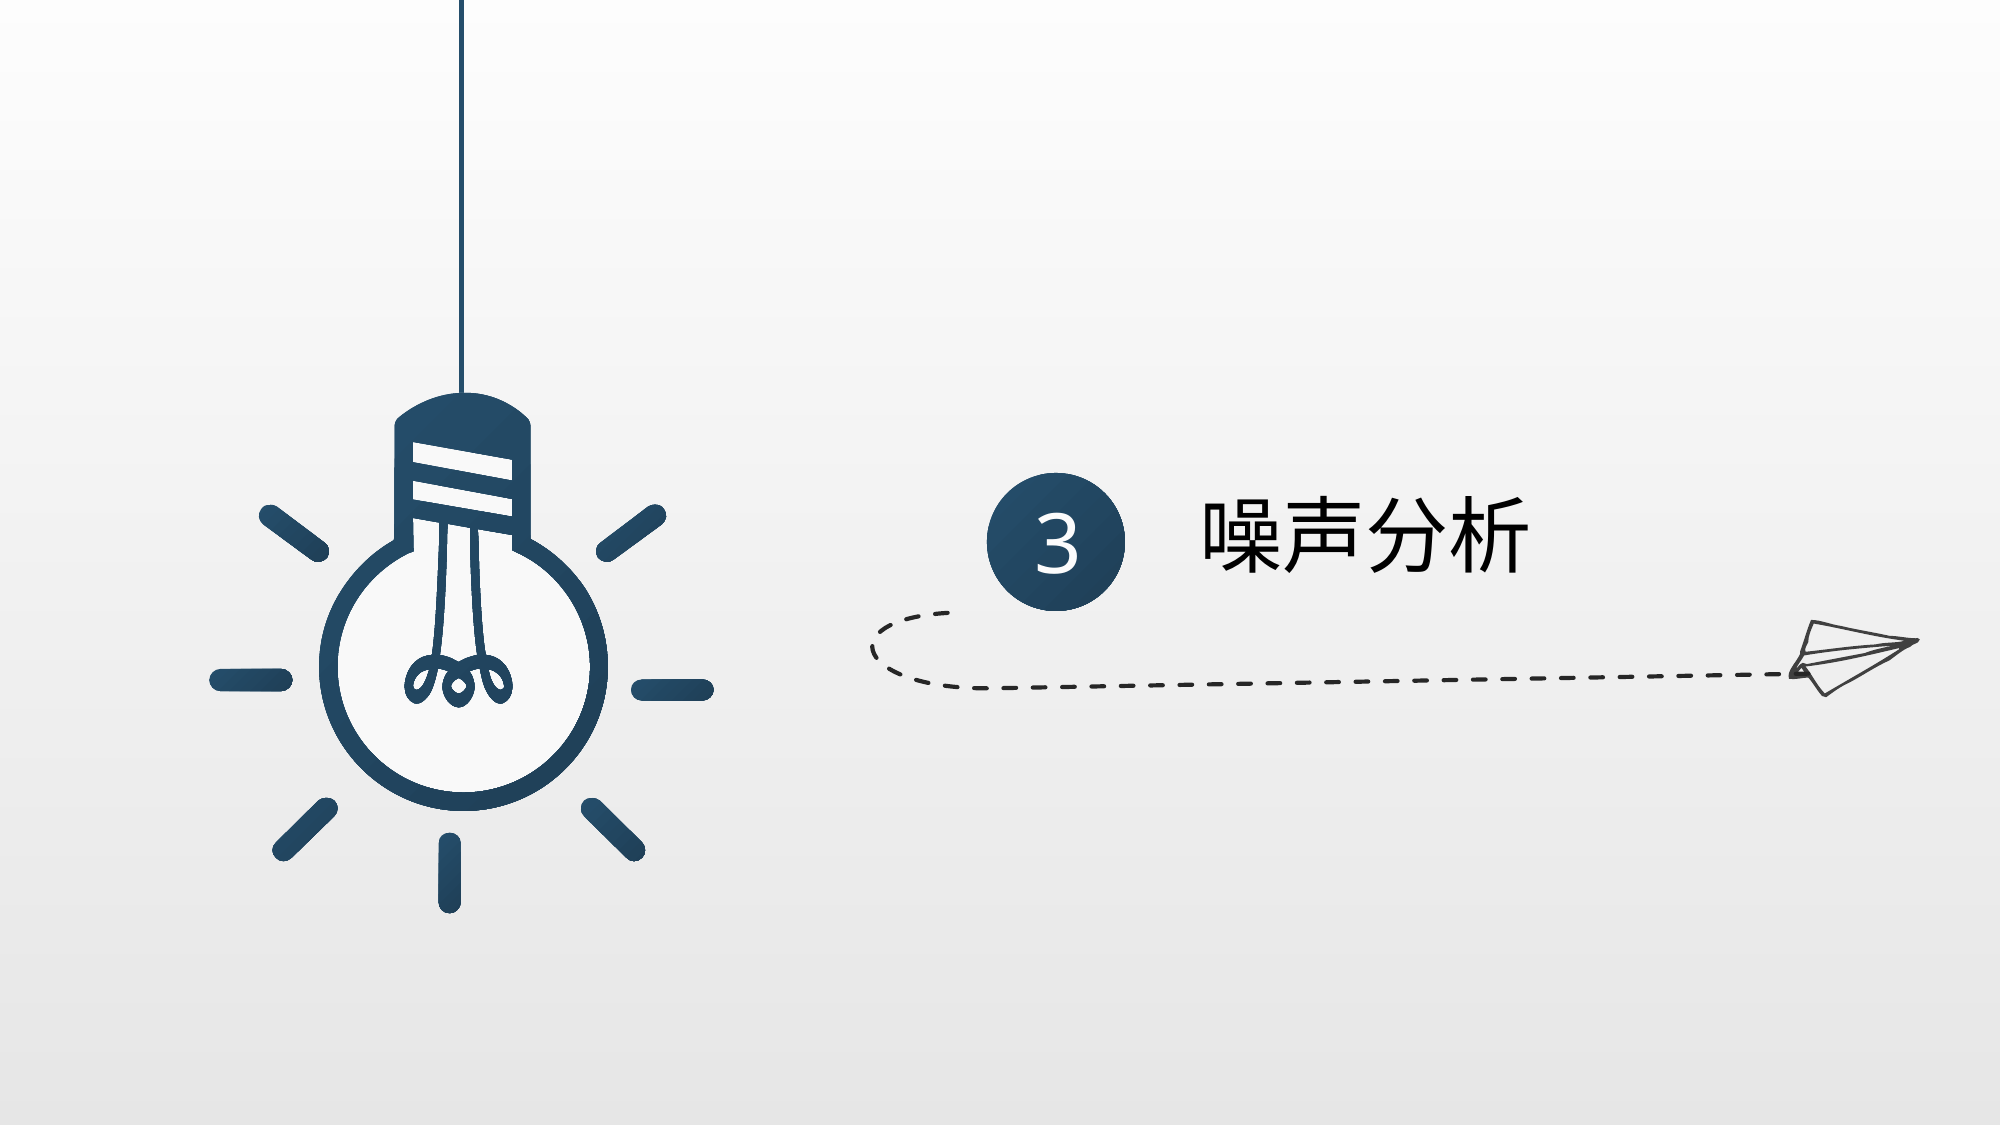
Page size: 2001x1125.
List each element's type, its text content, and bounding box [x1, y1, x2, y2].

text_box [209, 0, 714, 914]
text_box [986, 472, 1125, 611]
text_box [1788, 619, 1920, 698]
text_box 噪声分析 [1184, 476, 1818, 591]
text_box [871, 611, 1818, 690]
